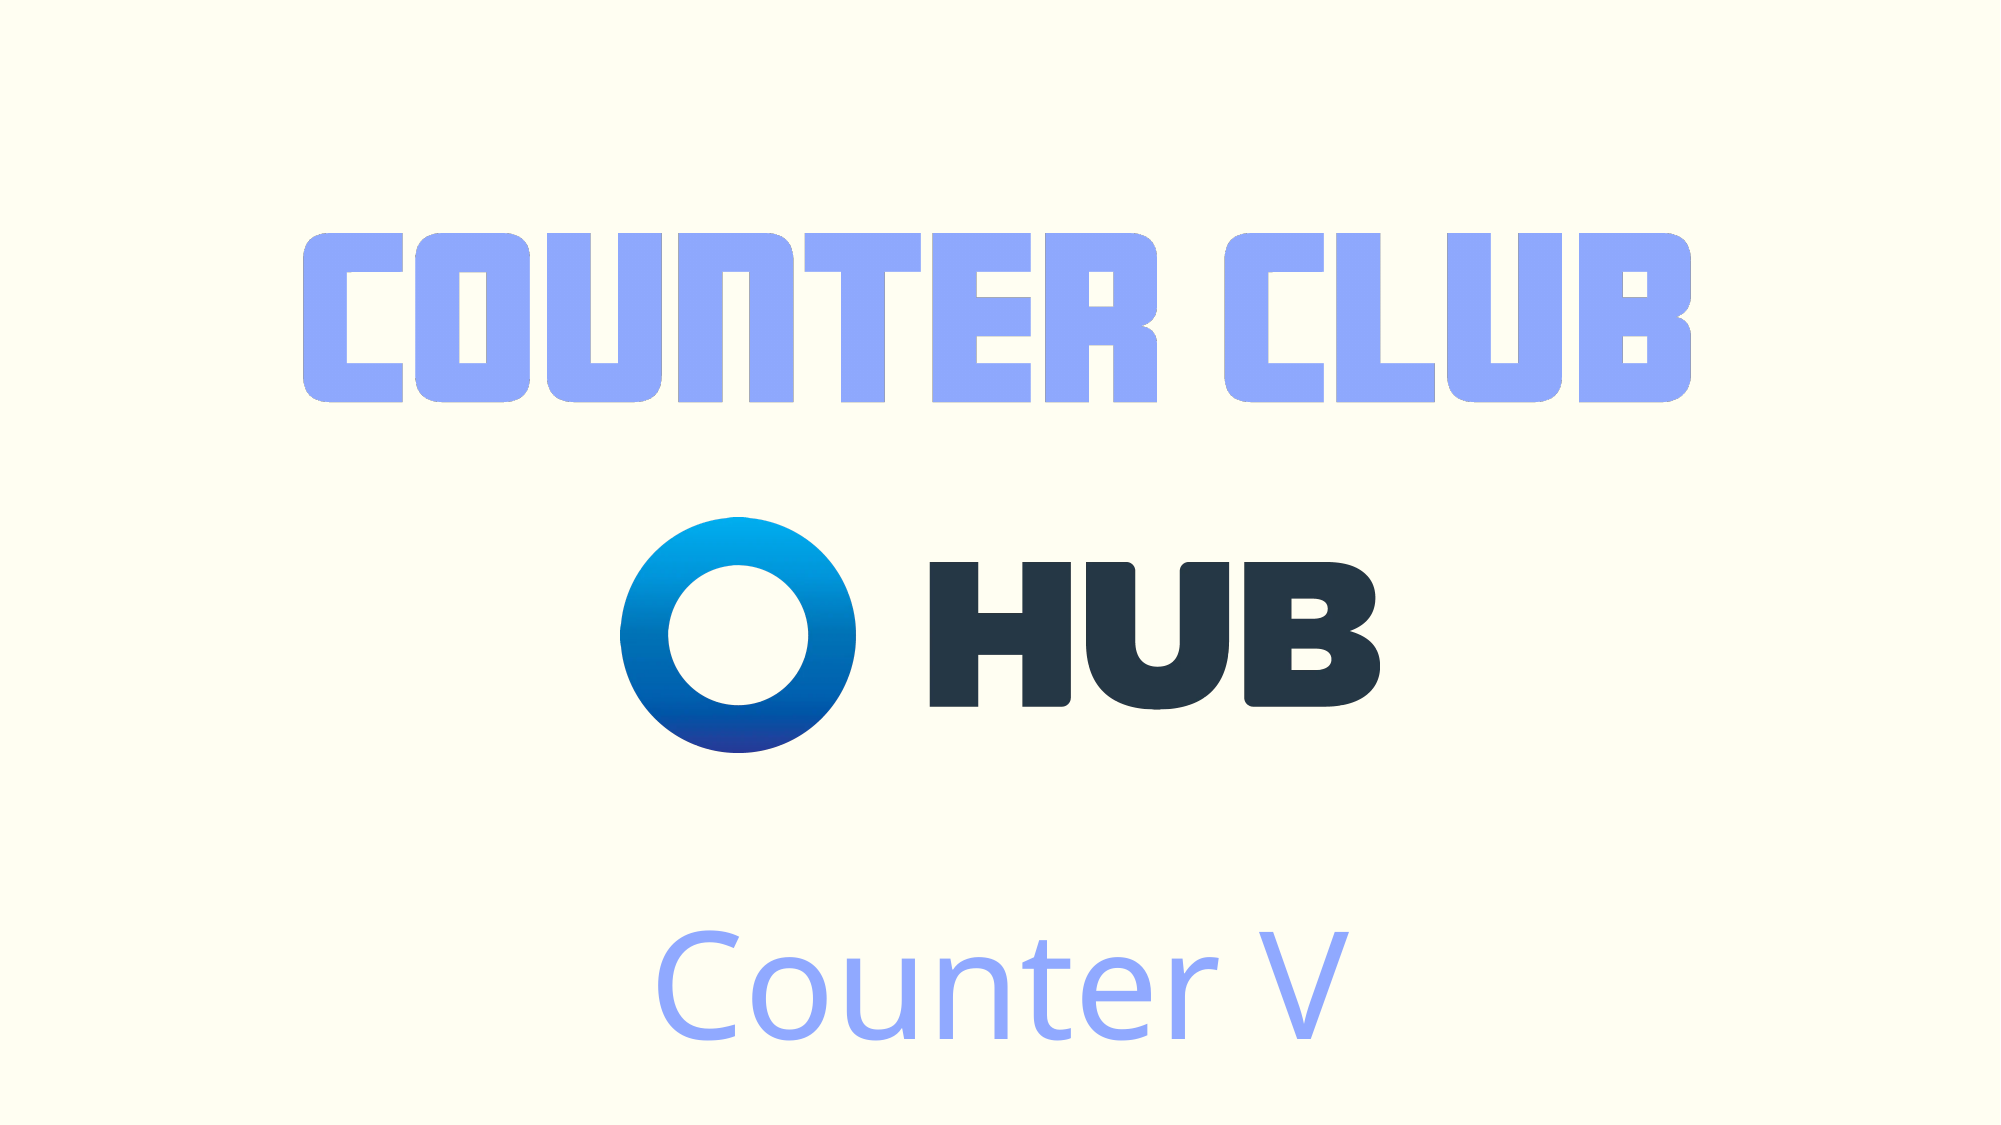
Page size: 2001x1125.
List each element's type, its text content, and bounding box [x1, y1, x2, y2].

picture [620, 516, 1380, 753]
subtitle Counter V [0, 902, 2000, 1093]
picture [295, 222, 1705, 414]
